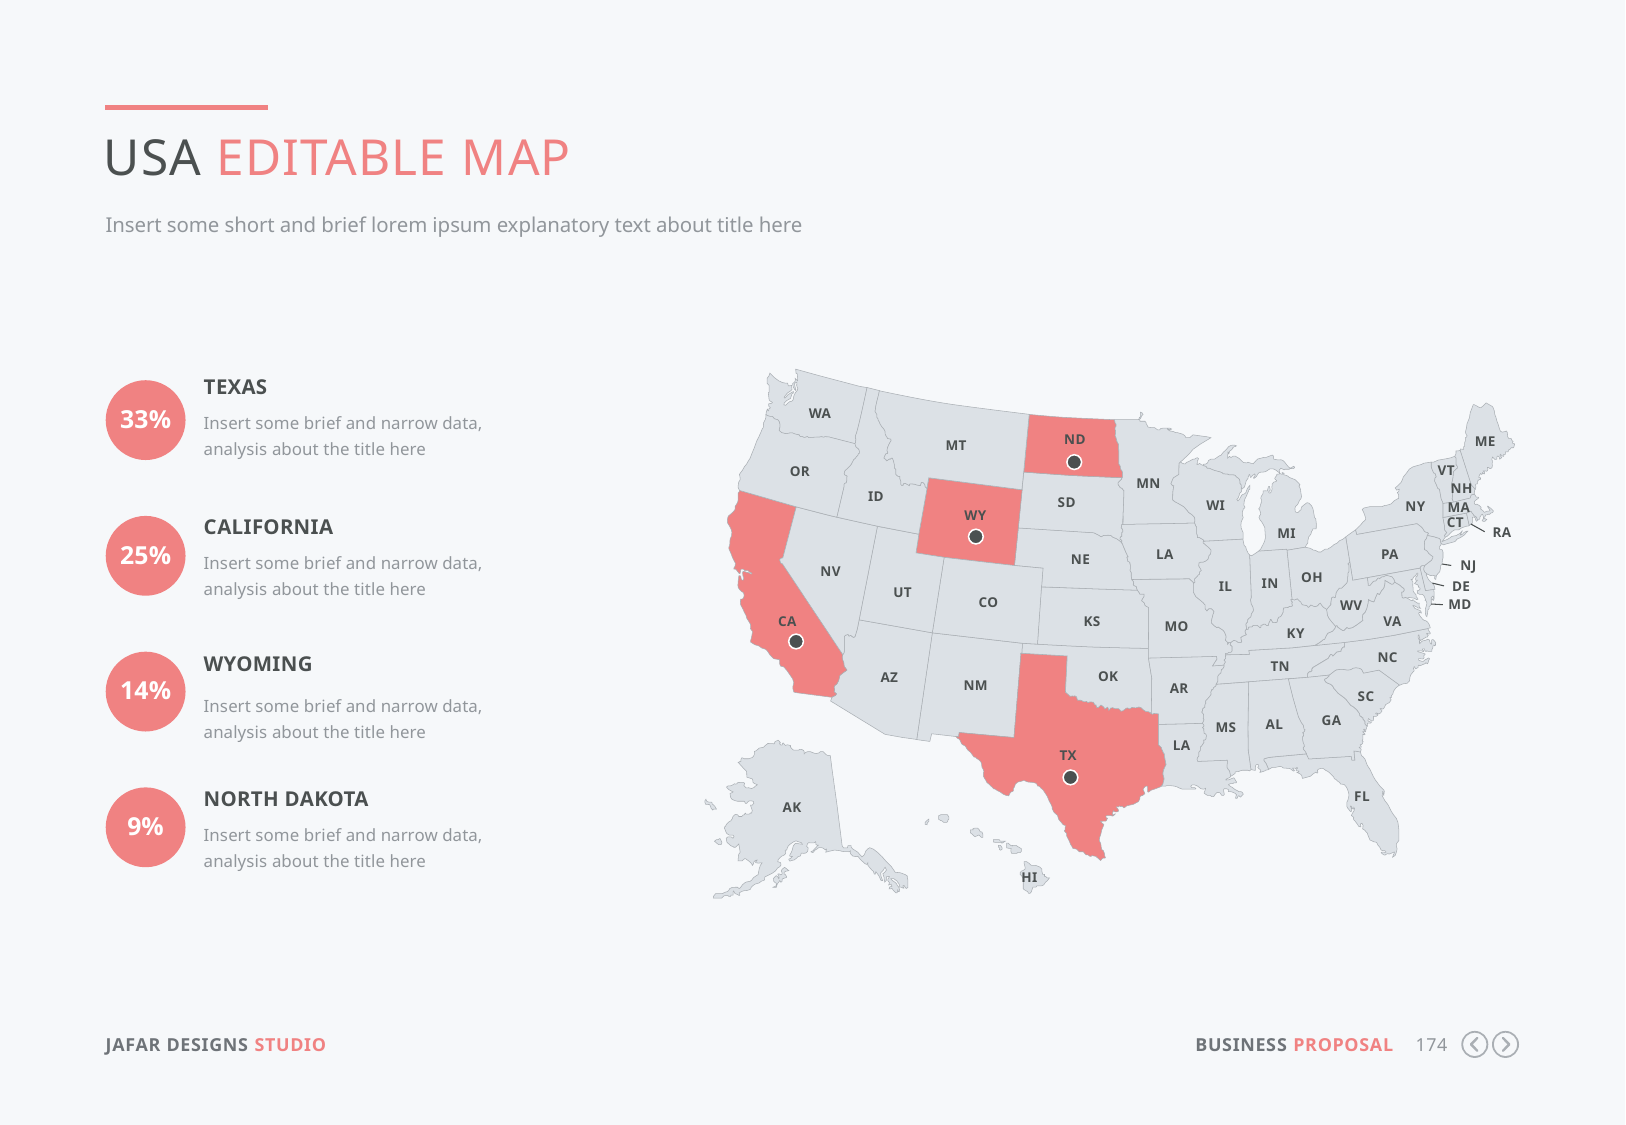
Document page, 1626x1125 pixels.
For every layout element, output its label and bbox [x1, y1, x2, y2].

text_box [105, 515, 186, 596]
text_box [105, 787, 186, 868]
list [105, 209, 1519, 241]
list [103, 125, 1518, 188]
text_box [105, 651, 186, 732]
text_box [203, 514, 521, 600]
text_box [203, 374, 521, 460]
text_box [203, 785, 521, 872]
text_box [704, 369, 1519, 898]
text_box [105, 380, 186, 461]
text_box [203, 650, 521, 743]
